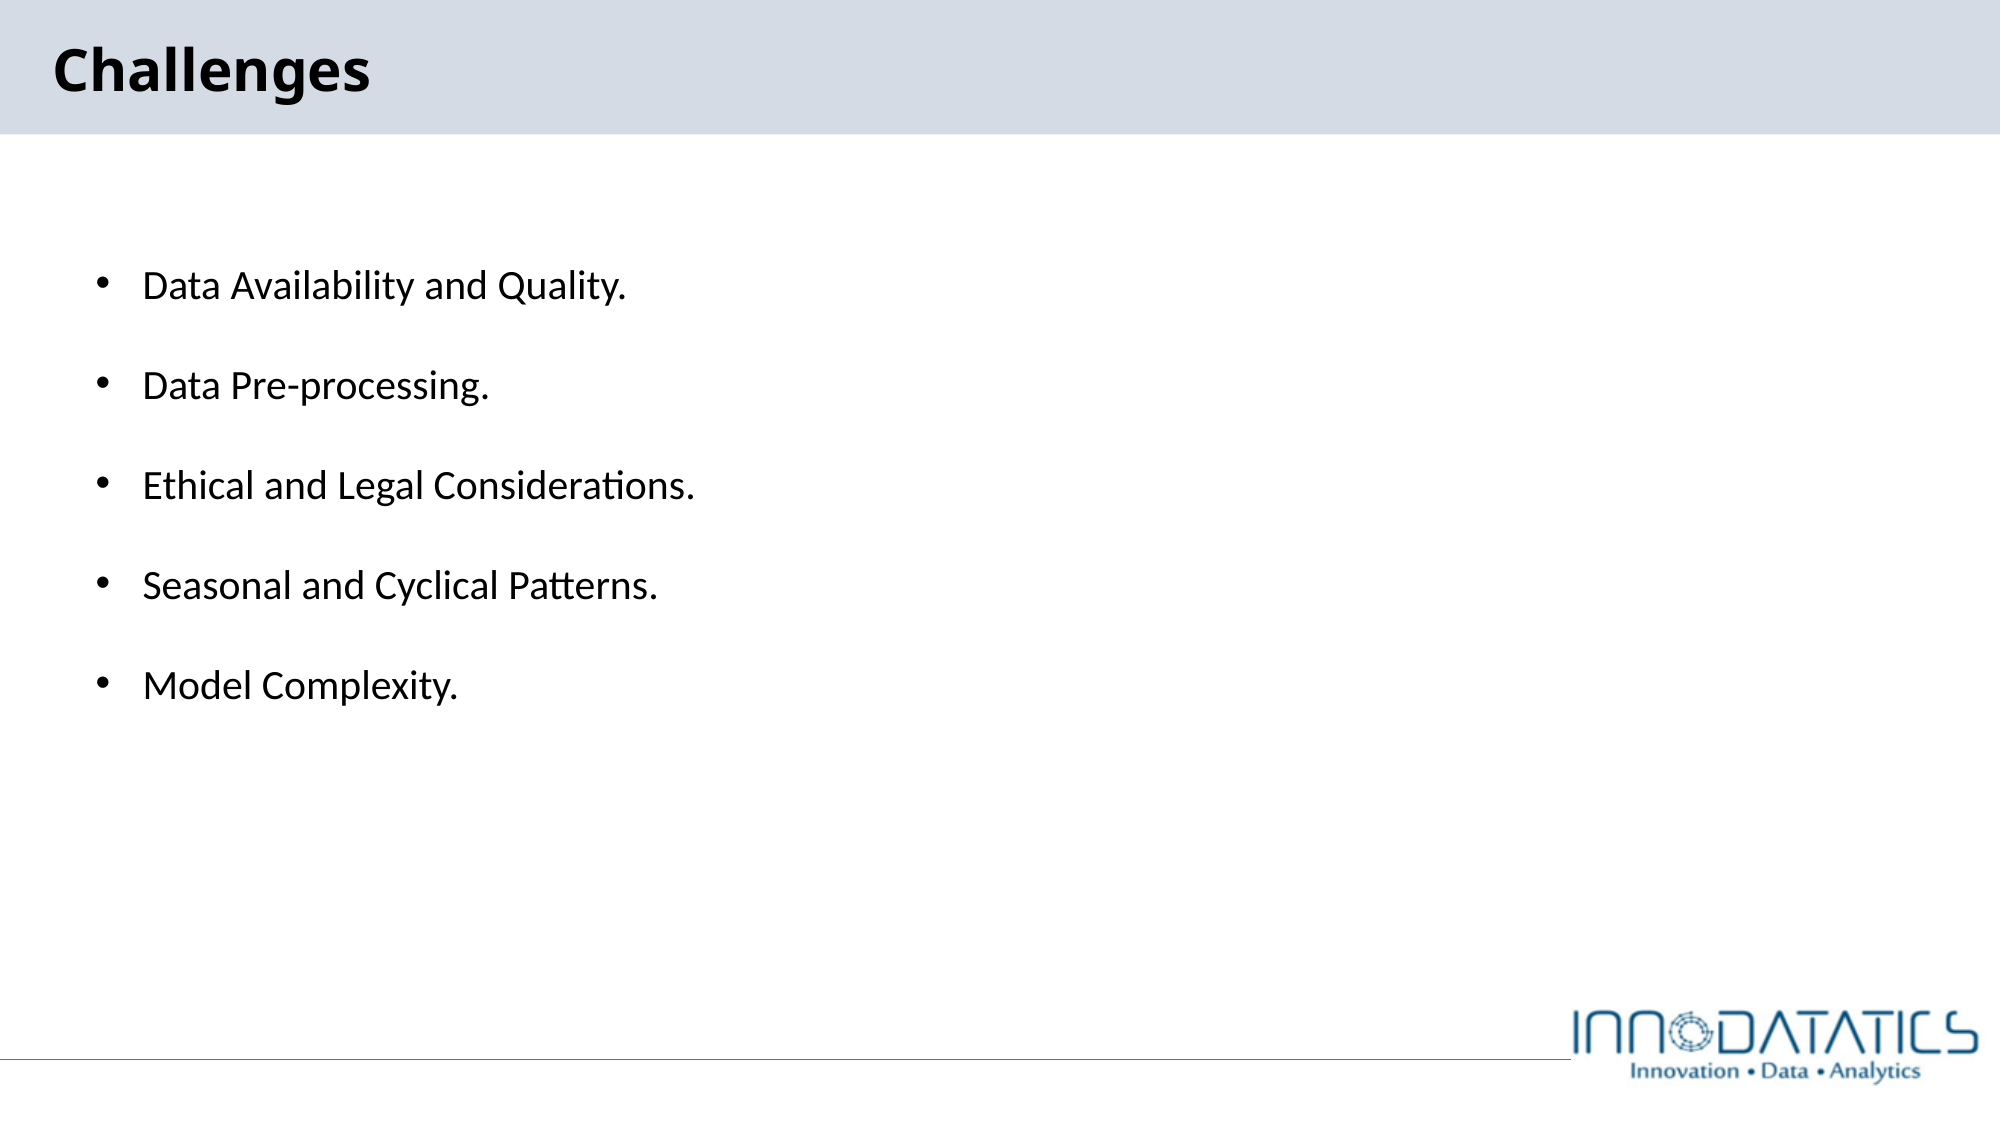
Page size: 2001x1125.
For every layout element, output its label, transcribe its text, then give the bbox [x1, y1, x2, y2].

text_box Data Availability and Quality. Data Pre-processing. Ethical and Legal Considerations. Seasonal and Cyclical Patterns. Model Complexity. [80, 250, 1081, 715]
title Challenges [37, 0, 1763, 175]
picture [1571, 979, 1998, 1112]
